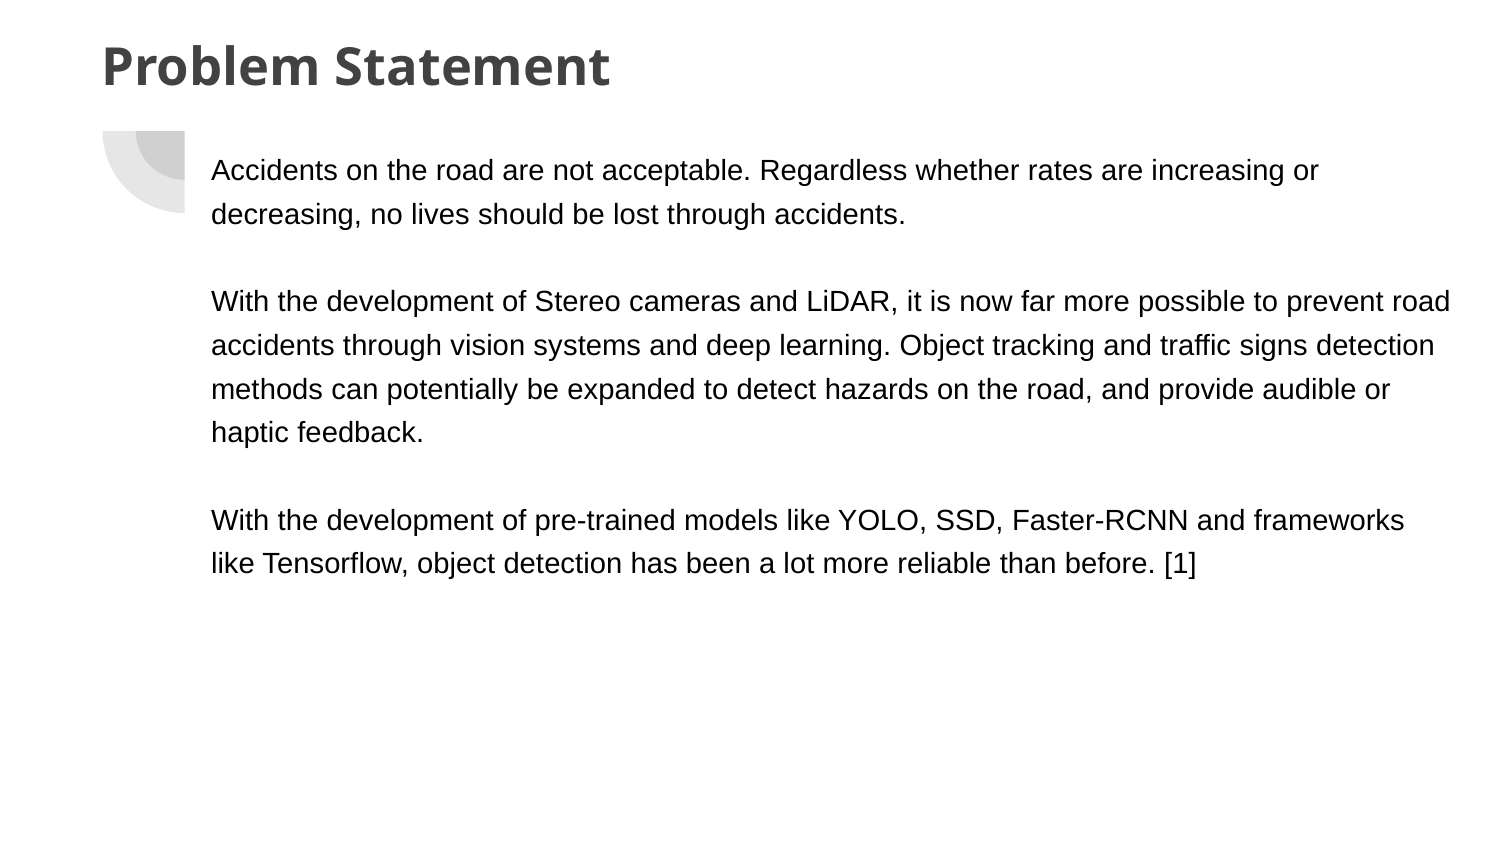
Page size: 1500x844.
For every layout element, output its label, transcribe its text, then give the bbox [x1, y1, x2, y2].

title Problem Statement [86, 18, 1240, 112]
list Accidents on the road are not acceptable. Regardless whether rates are increasing or decreasing, no lives should be lost through accidents. With the development of Stereo cameras and LiDAR, it is now far more possible to prevent road accidents through vision systems and deep learning. Object tracking and traffic signs detection methods can potentially be expanded to detect hazards on the road, and provide audible or haptic feedback. With the development of pre-trained models like YOLO, SSD, Faster-RCNN and frameworks like Tensorflow, object detection has been a lot more reliable than before. [1] [196, 127, 1470, 818]
